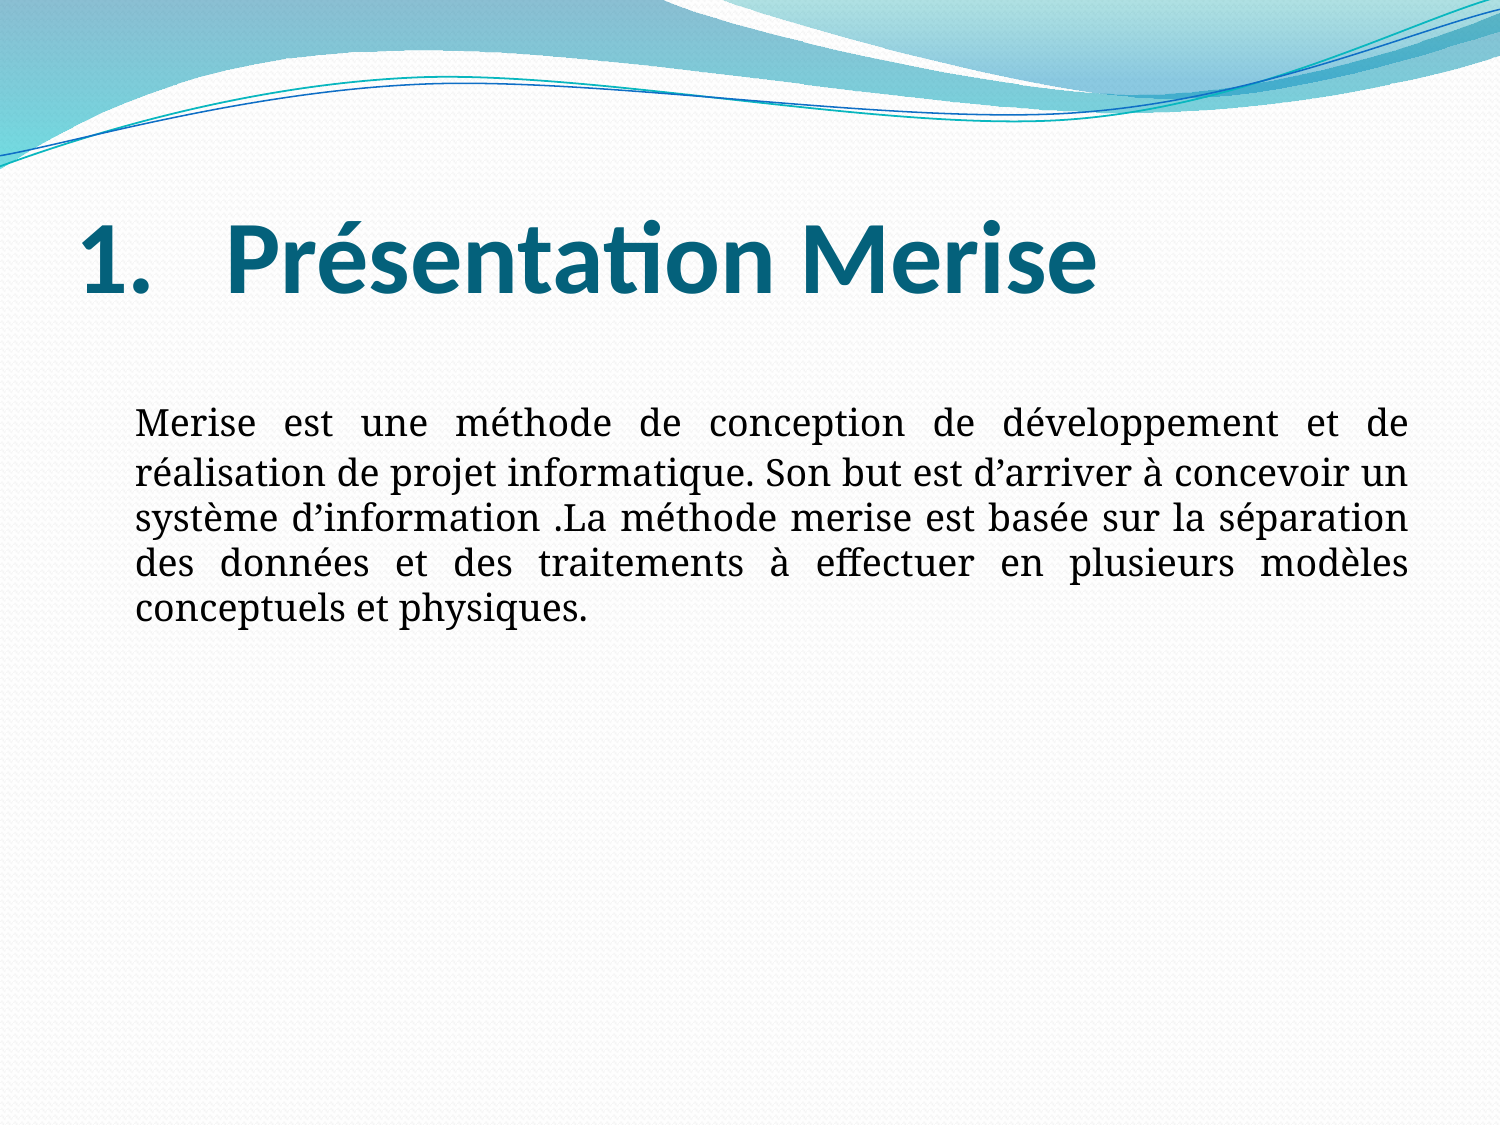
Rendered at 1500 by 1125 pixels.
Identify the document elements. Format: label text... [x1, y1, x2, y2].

list Merise est une méthode de conception de développement et de réalisation de projet informatique. Son but est d’arriver à concevoir un système d’information .La méthode merise est basée sur la séparation des données et des traitements à effectuer en plusieurs modèles conceptuels et physiques. [75, 208, 1425, 1005]
title Présentation Merise [75, 126, 1425, 208]
